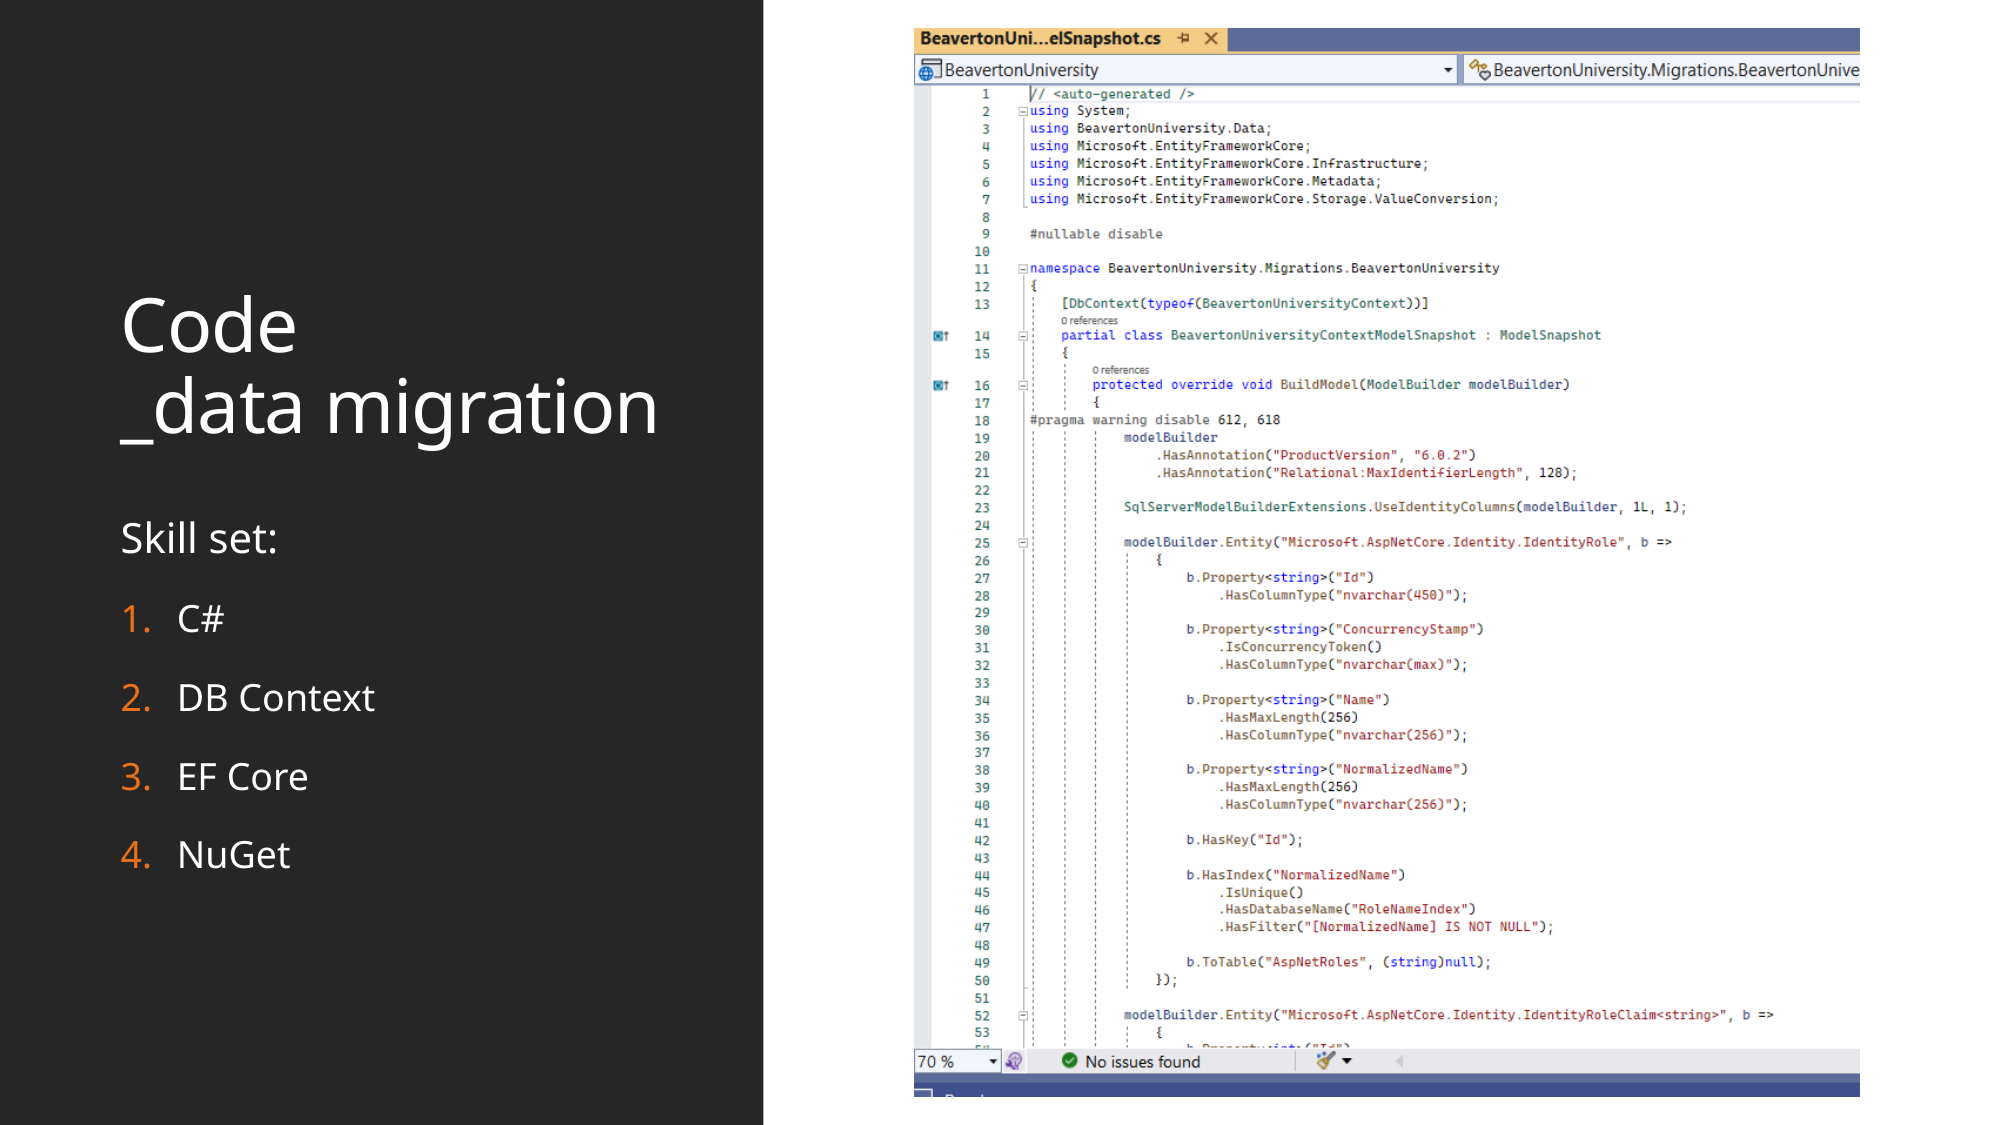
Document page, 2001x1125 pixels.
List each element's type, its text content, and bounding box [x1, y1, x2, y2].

list Skill set: C# DB Context EF Core NuGet [105, 499, 683, 1002]
picture [913, 28, 1861, 1097]
title Code _data migration [105, 113, 683, 458]
